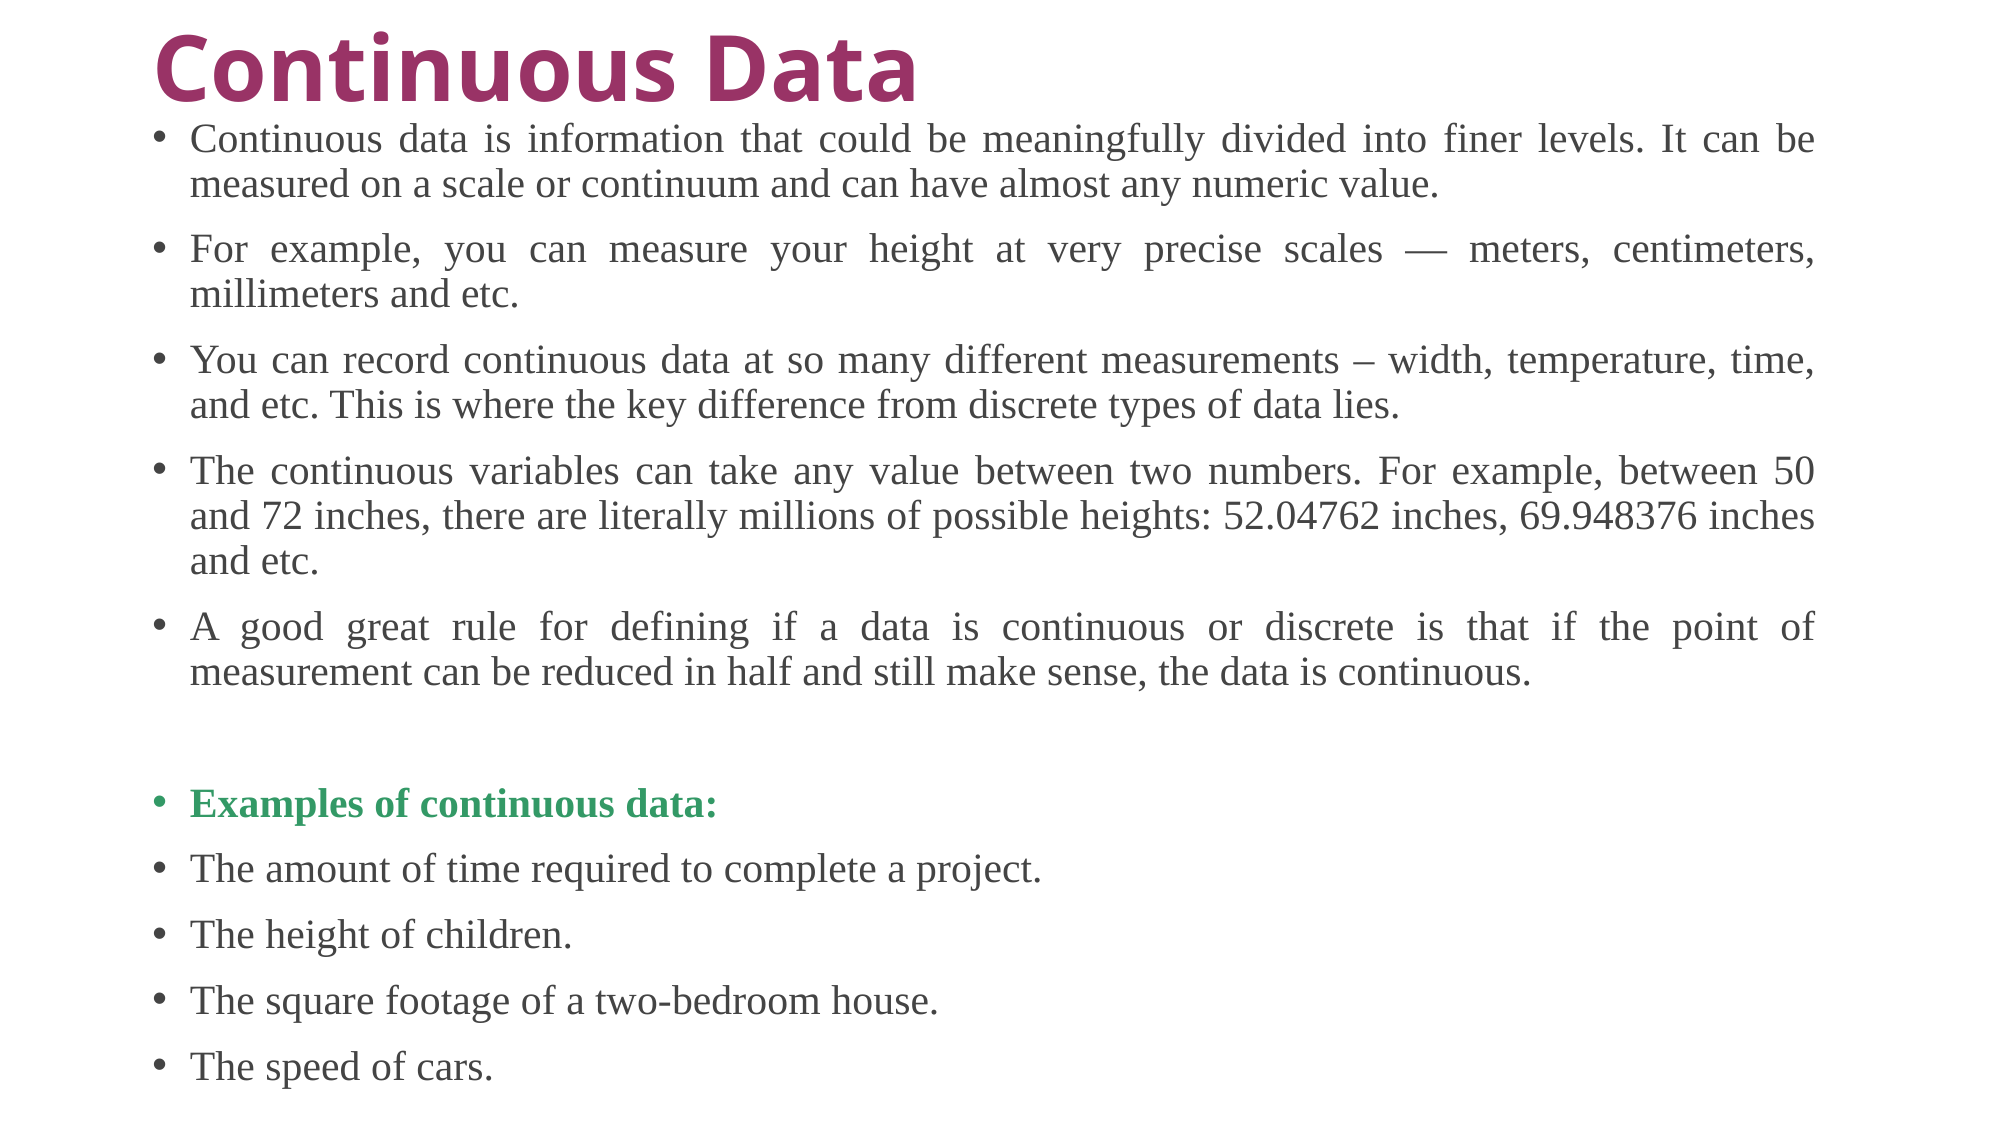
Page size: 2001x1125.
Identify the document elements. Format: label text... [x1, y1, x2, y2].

title Continuous Data [137, 18, 1863, 236]
list Continuous data is information that could be meaningfully divided into finer levels. It can be measured on a scale or continuum and can have almost any numeric value. For example, you can measure your height at very precise scales — meters, centimeters, millimeters and etc. You can record continuous data at so many different measurements – width, temperature, time, and etc. This is where the key difference from discrete types of data lies. The continuous variables can take any value between two numbers. For example, between 50 and 72 inches, there are literally millions of possible heights: 52.04762 inches, 69.948376 inches and etc. A good great rule for defining if a data is continuous or discrete is that if the point of measurement can be reduced in half and still make sense, the data is continuous. Examples of continuous data: The amount of time required to complete a project. The height of children. The square footage of a two-bedroom house. The speed of cars. [137, 108, 1833, 1093]
